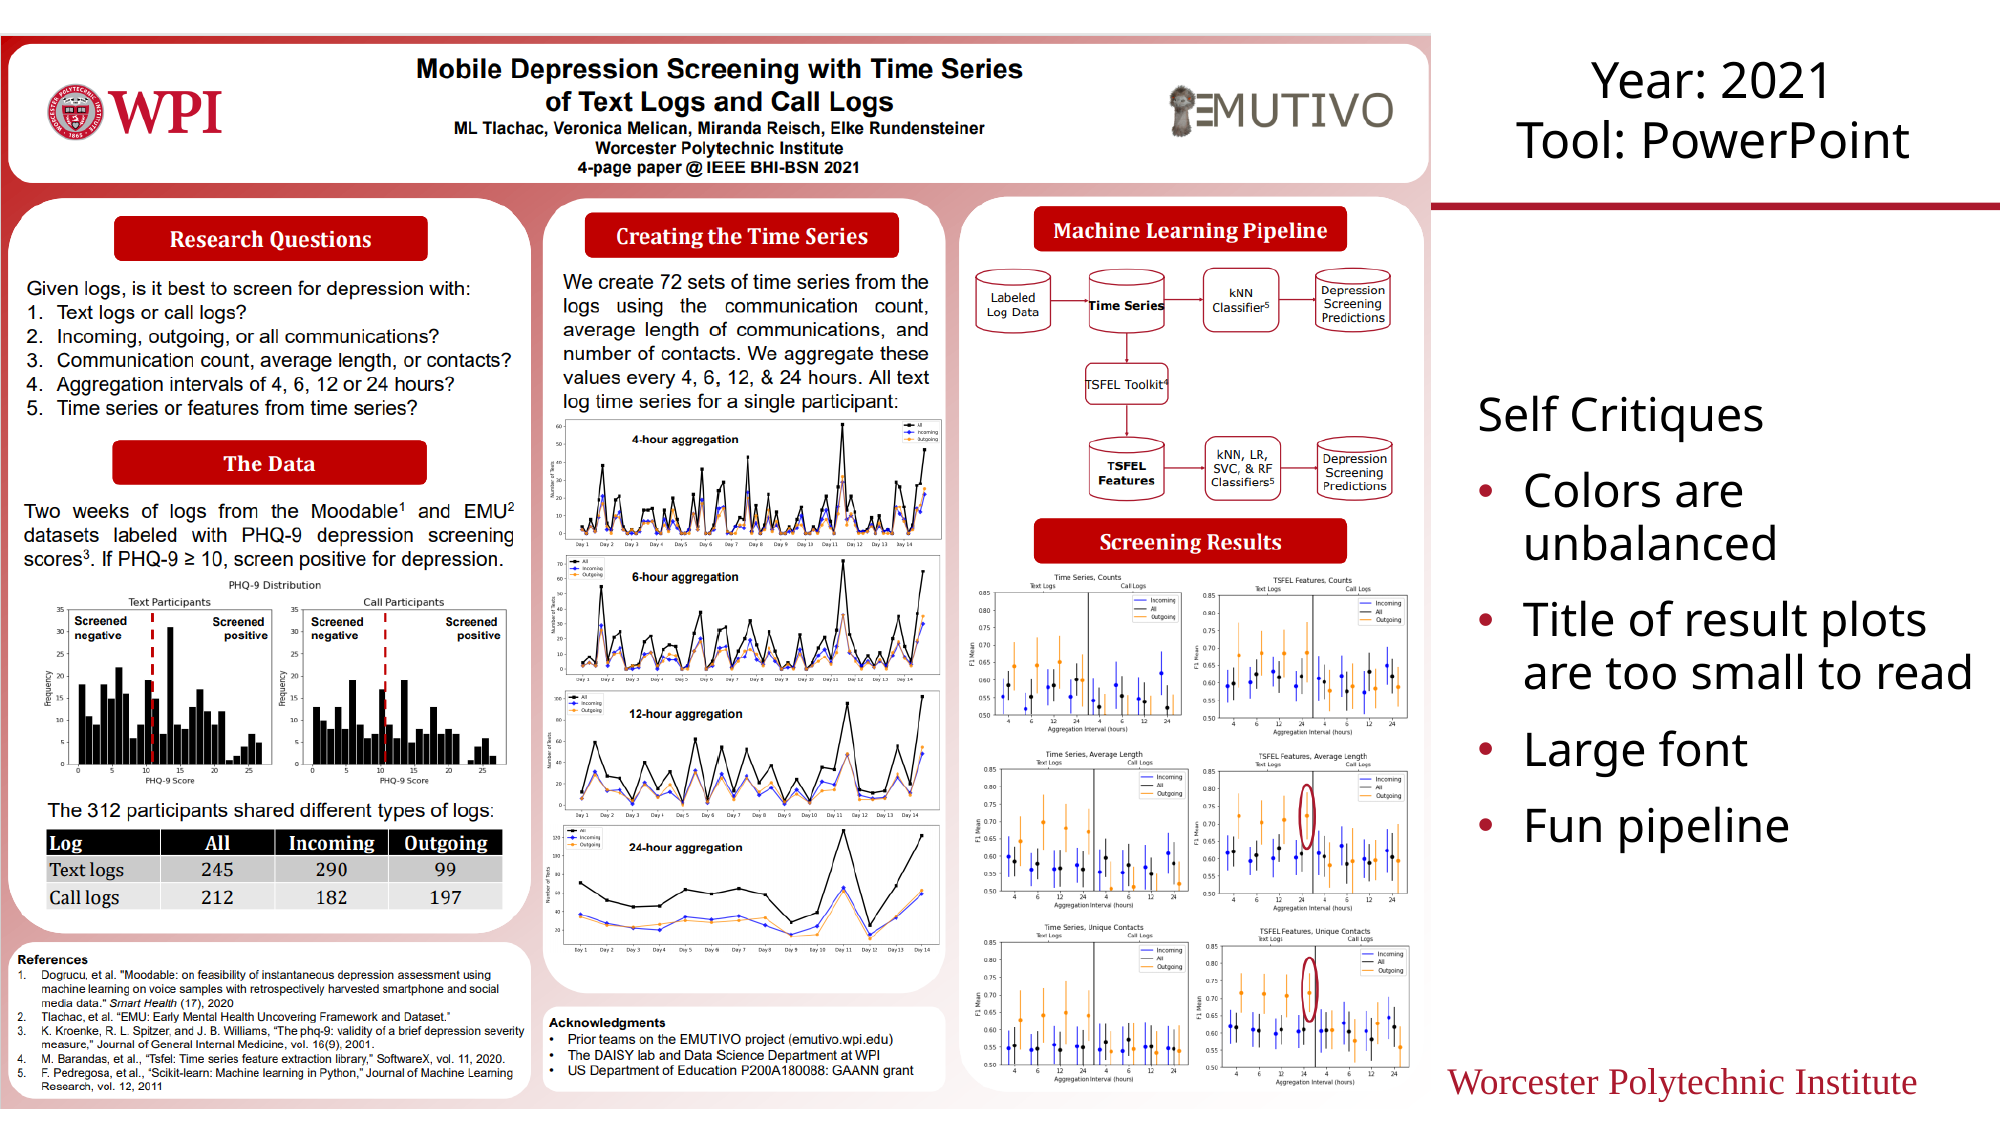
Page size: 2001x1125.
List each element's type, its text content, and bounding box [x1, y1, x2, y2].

picture [0, 32, 1431, 1110]
text_box Year: 2021 Tool: PowerPoint [1638, 40, 1789, 191]
text_box Self Critiques Colors are unbalanced Title of result plots are too small to read Large font Fun pipeline [1462, 382, 2000, 866]
